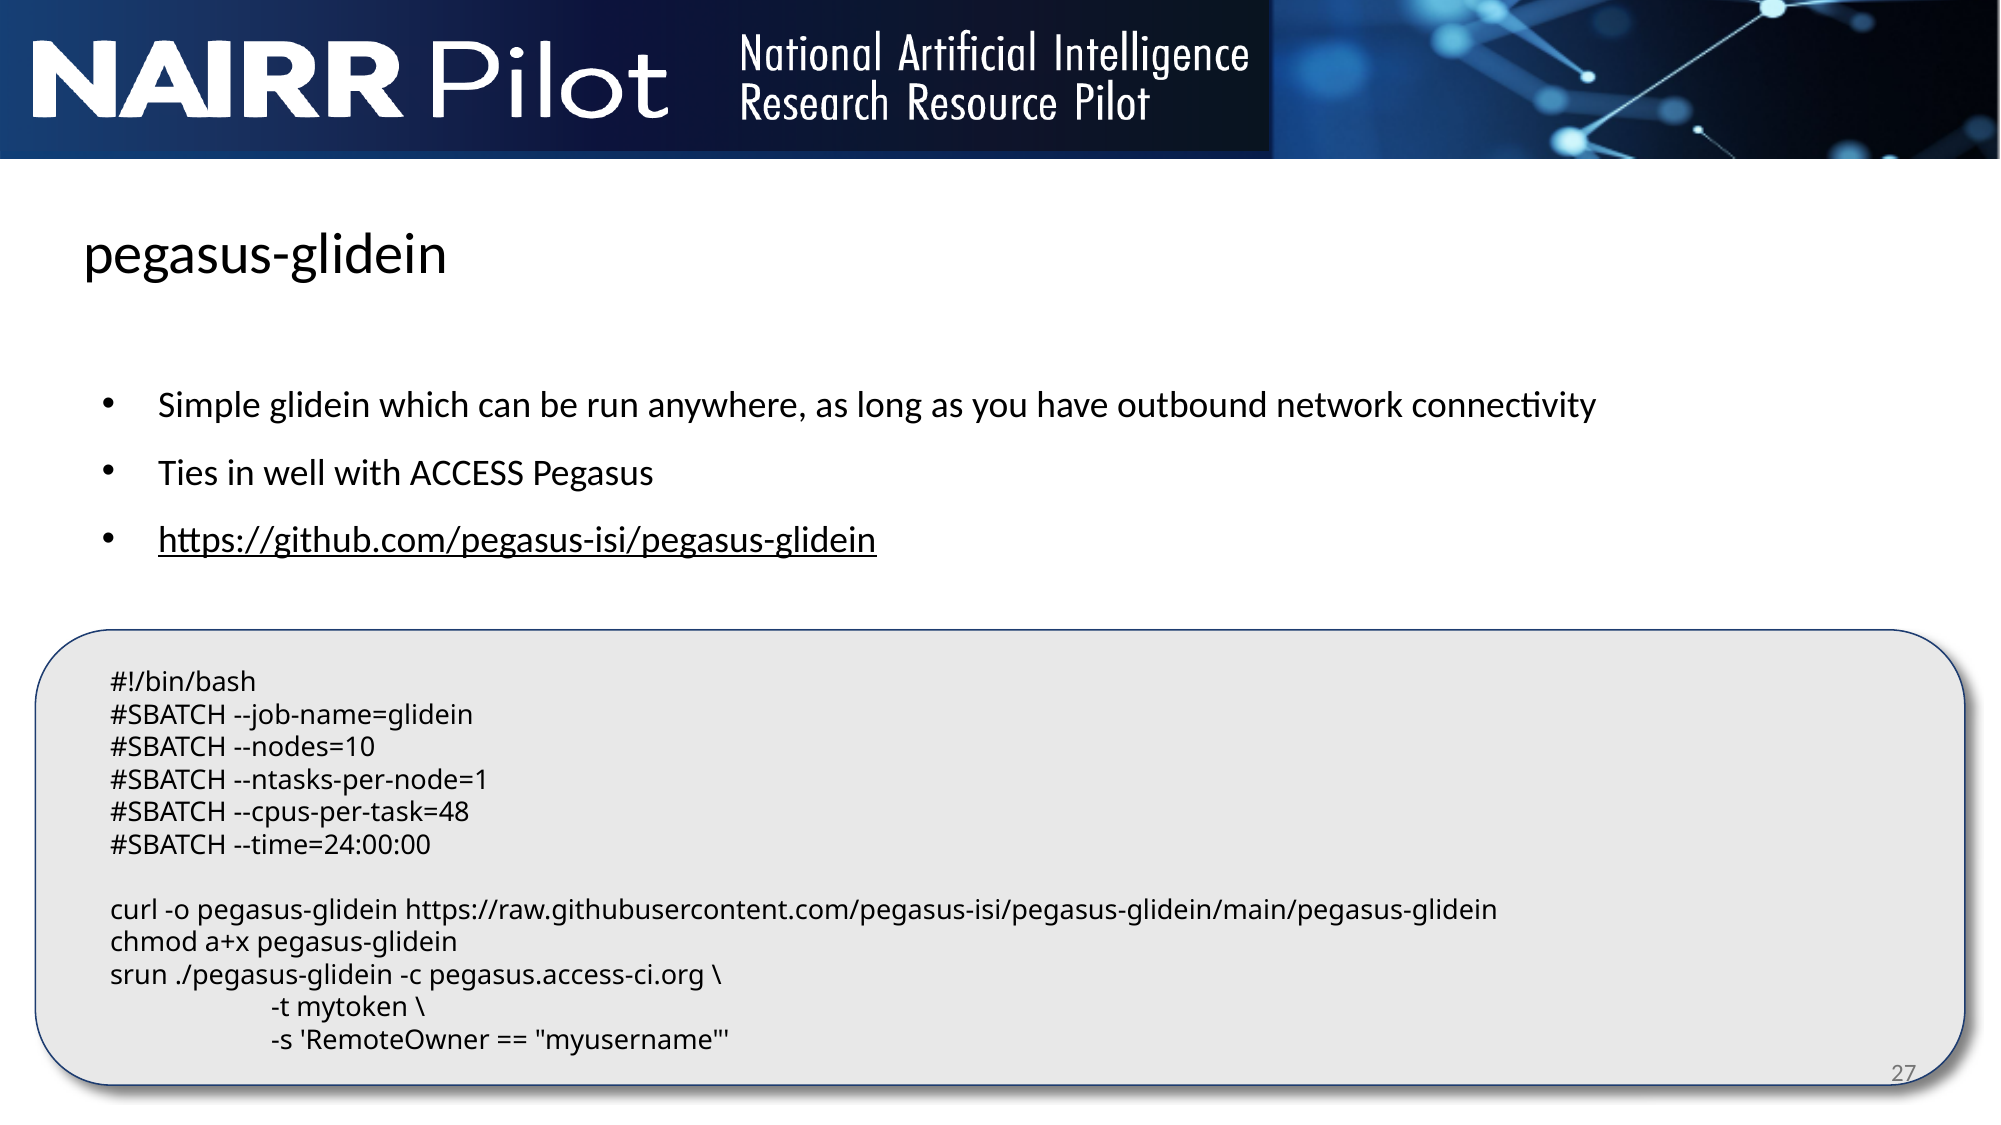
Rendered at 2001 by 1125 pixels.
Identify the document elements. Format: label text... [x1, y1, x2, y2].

text_box #!/bin/bash #SBATCH --job-name=glidein #SBATCH --nodes=10 #SBATCH --ntasks-per-node=1 #SBATCH --cpus-per-task=48 #SBATCH --time=24:00:00 curl -o pegasus-glidein https://raw.githubusercontent.com/pegasus-isi/pegasus-glidein/main/pegasus-glidein chmod a+x pegasus-glidein srun ./pegasus-glidein -c pegasus.access-ci.org \ -t mytoken \ -s 'RemoteOwner == "myusername"' [95, 649, 2000, 1070]
title pegasus-glidein [68, 192, 1931, 317]
slide_number ‹#› [1481, 1070, 1932, 1102]
picture [0, 0, 2000, 159]
list Simple glidein which can be run anywhere, as long as you have outbound network connectivity Ties in well with ACCESS Pegasus https://github.com/pegasus-isi/pegasus-glidein [68, 350, 1931, 602]
text_box [35, 629, 1940, 1086]
